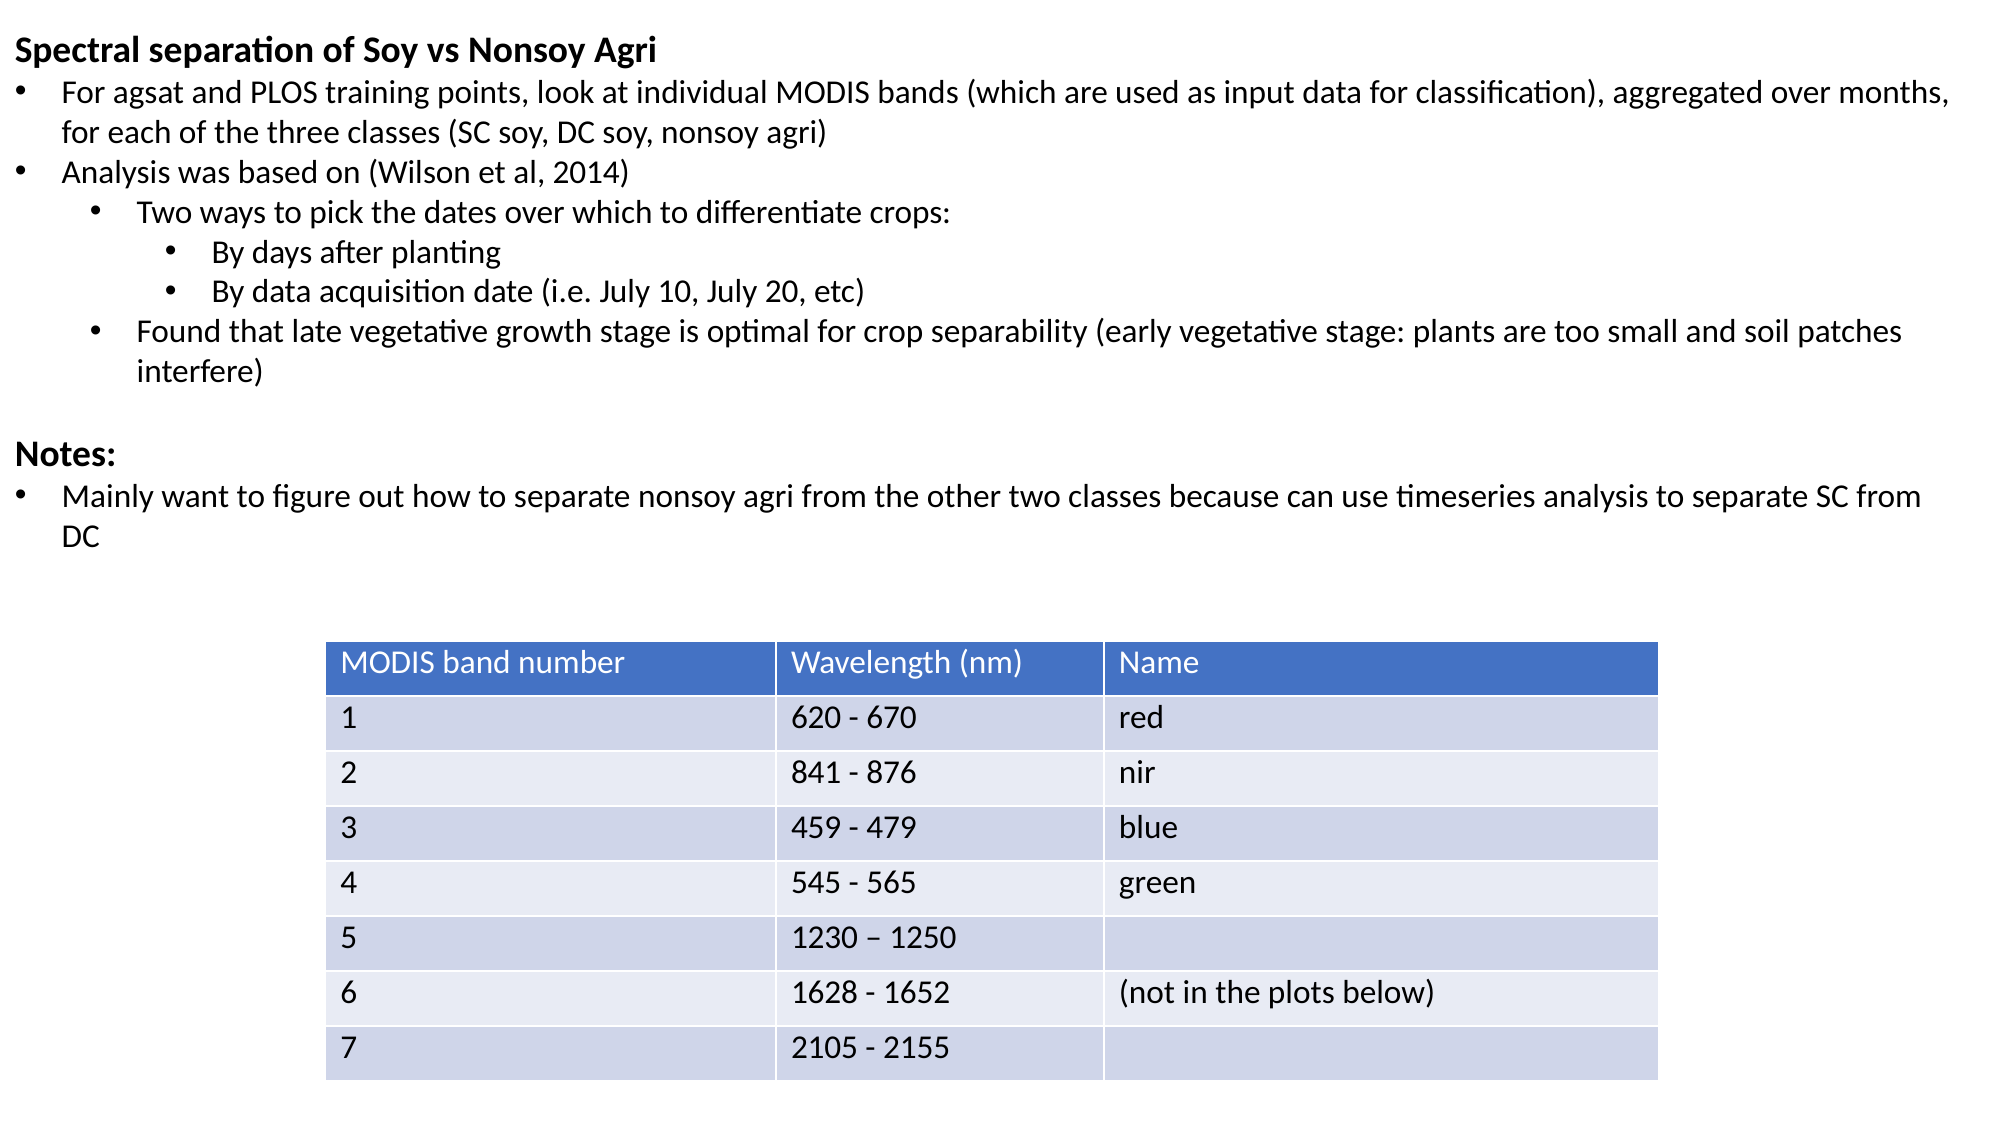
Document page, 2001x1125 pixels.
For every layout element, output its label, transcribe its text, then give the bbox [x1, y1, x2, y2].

table_cell 841 - 876 [777, 752, 1103, 805]
table_cell 2 [326, 752, 775, 805]
text_box Spectral separation of Soy vs Nonsoy Agri For agsat and PLOS training points, look at individual MODIS bands (which are used as input data for classification), aggregated over months, for each of the three classes (SC soy, DC soy, nonsoy agri) Analysis was based on (Wilson et al, 2014) Two ways to pick the dates over which to differentiate crops: By days after planting By data acquisition date (i.e. July 10, July 20, etc) Found that late vegetative growth stage is optimal for crop separability (early vegetative stage: plants are too small and soil patches interfere) Notes: Mainly want to figure out how to separate nonsoy agri from the other two classes because can use timeseries analysis to separate SC from DC [0, 17, 1985, 562]
table_cell 459 - 479 [777, 807, 1103, 860]
table_cell 3 [326, 807, 775, 860]
table_header Wavelength (nm) [777, 642, 1103, 695]
table_cell green [1105, 862, 1658, 915]
table_header Name [1105, 642, 1658, 695]
table_cell red [1105, 697, 1658, 750]
table_cell 545 - 565 [777, 862, 1103, 915]
table_cell 620 - 670 [777, 697, 1103, 750]
table_cell 7 [326, 1027, 775, 1080]
table_cell 1230 – 1250 [777, 917, 1103, 970]
table_cell nir [1105, 752, 1658, 805]
table_cell [1105, 1027, 1658, 1080]
table_cell 2105 - 2155 [777, 1027, 1103, 1080]
table_cell 1628 - 1652 [777, 972, 1103, 1025]
table_header MODIS band number [326, 642, 775, 695]
table_cell (not in the plots below) [1105, 972, 1658, 1025]
table_cell 6 [326, 972, 775, 1025]
table_cell 5 [326, 917, 775, 970]
table_cell 1 [326, 697, 775, 750]
table_cell 4 [326, 862, 775, 915]
table_cell [1105, 917, 1658, 970]
table_cell blue [1105, 807, 1658, 860]
